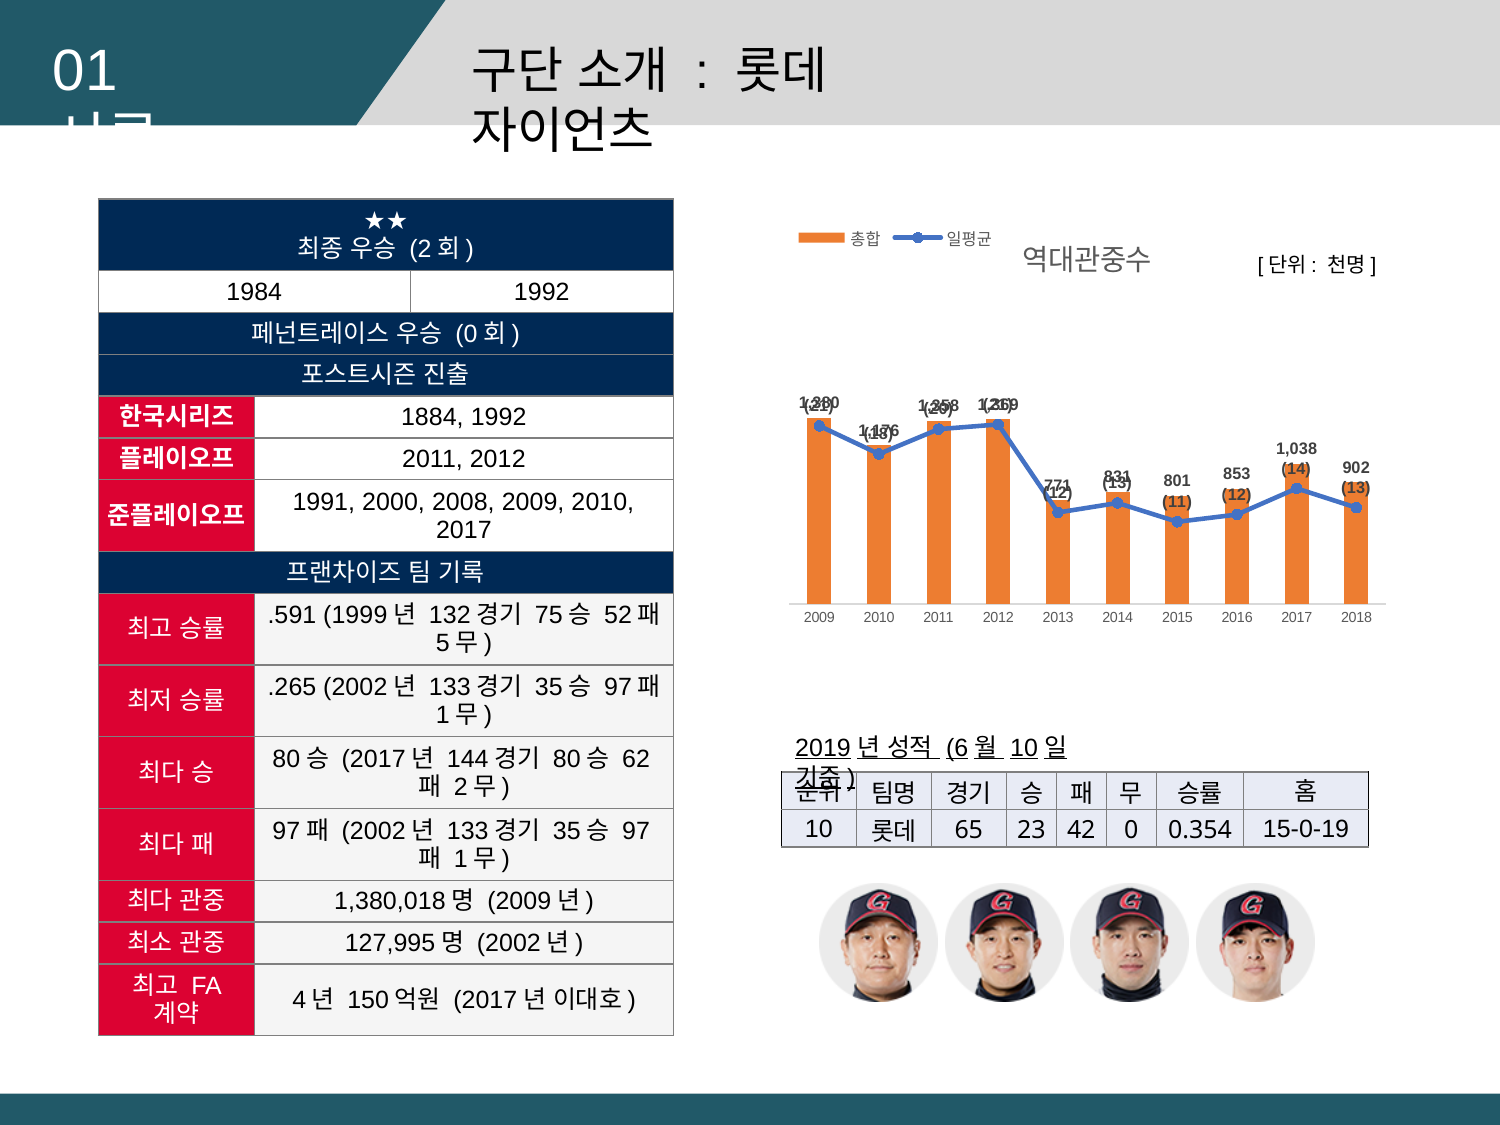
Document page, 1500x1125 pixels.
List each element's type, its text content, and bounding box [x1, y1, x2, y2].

table_cell .265 (2002년 133경기 35승 97패 1무) [255, 666, 673, 736]
table_cell 롯데 [857, 810, 931, 846]
picture [1196, 883, 1315, 1002]
table_cell 최고 승률 [99, 594, 254, 664]
text_box [0, 1093, 1500, 1125]
table_header 승률 [1157, 773, 1243, 809]
table_header 홈 [1244, 773, 1368, 809]
table_header 팀명 [857, 799, 931, 809]
table_cell 프랜차이즈 팀 기록 [99, 552, 673, 593]
table_cell 4년 150억원 (2017년 이대호) [255, 965, 673, 1035]
table_header ★★ 최종 우승 (2회) [99, 200, 673, 270]
table_cell 최다 관중 [99, 881, 254, 921]
table_cell 최다 패 [99, 809, 254, 880]
table_cell 1992 [411, 271, 673, 312]
table_cell 한국시리즈 [99, 397, 254, 437]
table_header 패 [1057, 799, 1106, 809]
table_cell 80승 (2017년 144경기 80승 62패 2무) [255, 737, 673, 808]
table_cell 1,380,018명 (2009년) [255, 881, 673, 921]
text_box 2019년 성적 (6월 10일 기준) [780, 723, 1113, 799]
table_cell 최저 승률 [99, 666, 254, 736]
table_cell 최고 FA 계약 [99, 965, 254, 1035]
table_cell 23 [1007, 810, 1056, 846]
table_cell 2011, 2012 [255, 439, 673, 479]
picture [944, 883, 1064, 1002]
table_cell 1991, 2000, 2008, 2009, 2010, 2017 [255, 480, 673, 551]
table_cell 127,995명 (2002년) [255, 923, 673, 963]
text_box [357, 0, 1500, 126]
text_box 구단 소개 : 롯데 자이언츠 [456, 30, 1001, 166]
table_cell 1984 [99, 271, 410, 312]
table_cell 플레이오프 [99, 439, 254, 479]
table_cell 15-0-19 [1244, 810, 1368, 846]
table_header 순위 [782, 799, 856, 809]
table_cell 97패 (2002년 133경기 35승 97패 1무) [255, 809, 673, 880]
table_cell 65 [932, 810, 1006, 846]
picture [819, 883, 938, 1002]
table_cell 최다 승 [99, 737, 254, 808]
table_cell .591 (1999년 132경기 75승 52패 5무) [255, 594, 673, 664]
table_header 무 [1107, 773, 1156, 809]
table_cell 1884, 1992 [255, 397, 673, 437]
text_box [92, 197, 143, 248]
chart [781, 209, 1403, 699]
table_cell 최소 관중 [99, 923, 254, 963]
table_header 승 [1007, 799, 1056, 809]
text_box 01 서론 [37, 24, 254, 180]
picture [1070, 883, 1189, 1002]
table_cell 페넌트레이스 우승 (0회) [99, 313, 673, 354]
table_header 경기 [932, 799, 1006, 809]
table_cell 0.354 [1157, 810, 1243, 846]
table_cell 0 [1107, 810, 1156, 846]
table_cell 포스트시즌 진출 [99, 355, 673, 395]
table_cell 준플레이오프 [99, 480, 254, 551]
table_cell 10 [782, 810, 856, 846]
text_box [0, 0, 446, 126]
table_cell 42 [1057, 810, 1106, 846]
